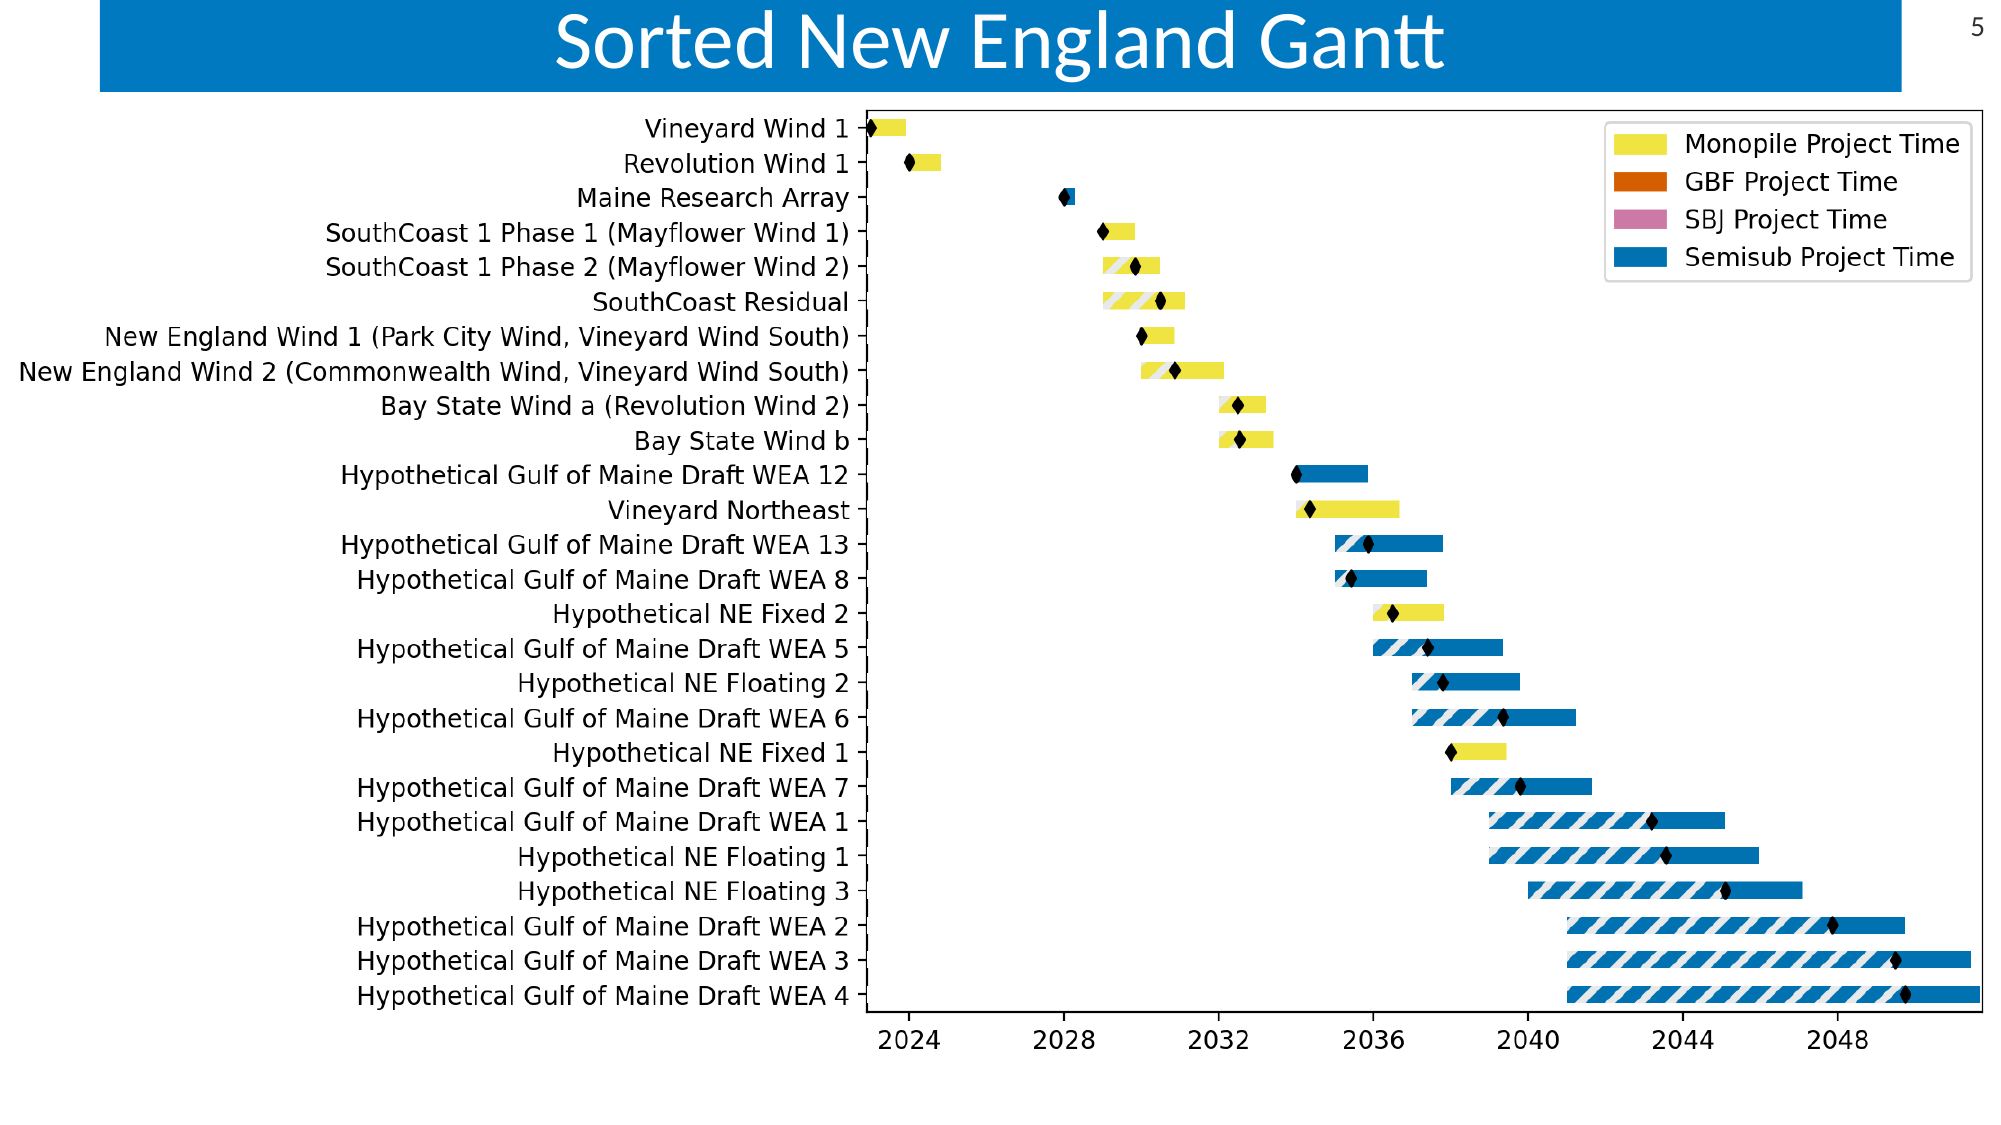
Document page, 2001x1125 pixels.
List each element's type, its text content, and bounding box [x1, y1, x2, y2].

title Sorted New England Gantt [99, 0, 1902, 90]
picture [0, 92, 2000, 1072]
